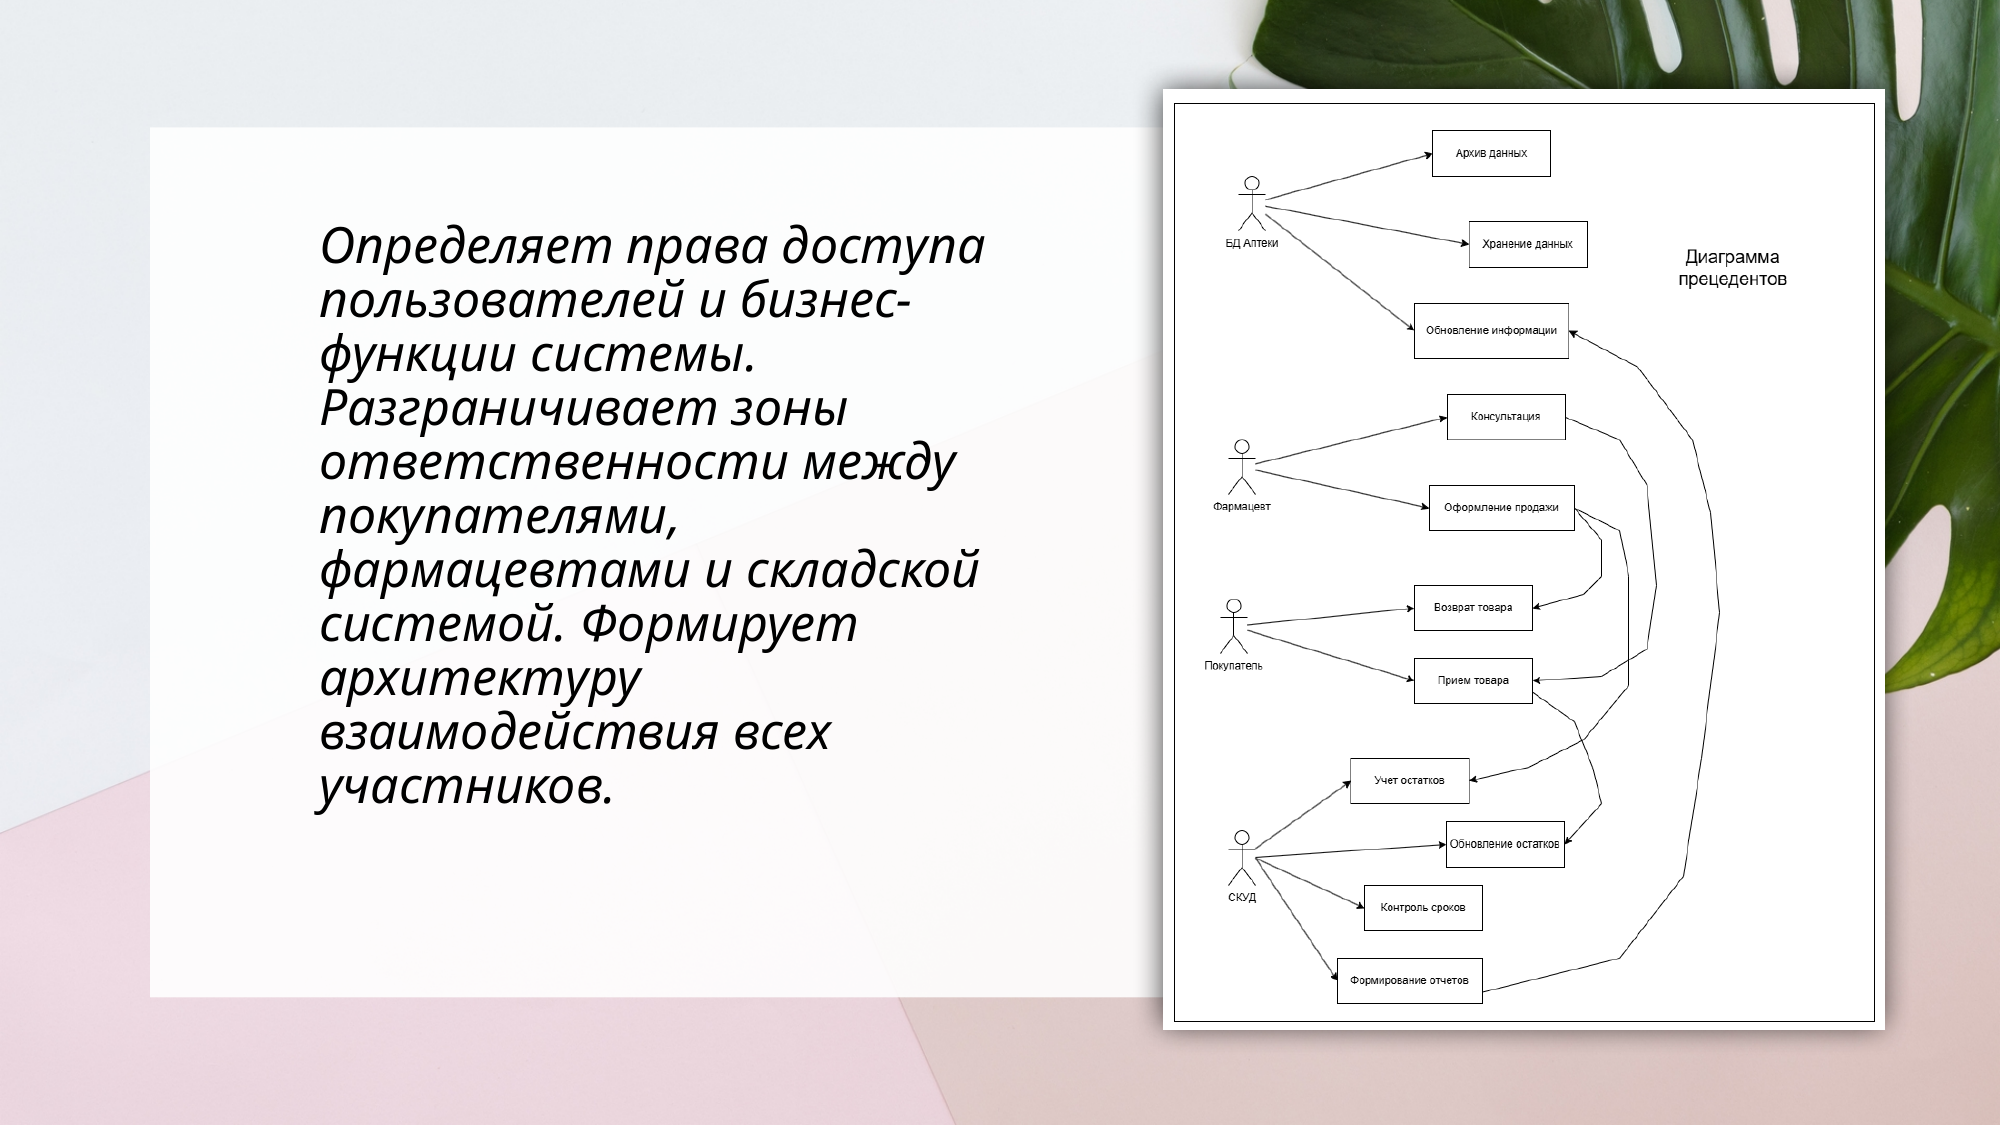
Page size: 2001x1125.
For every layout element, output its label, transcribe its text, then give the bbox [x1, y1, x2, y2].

picture [0, 0, 2000, 1125]
list Определяет права доступа пользователей и бизнес-функции системы. Разграничивает зоны ответственности между покупателями, фармацевтами и складской системой. Формирует архитектуру взаимодействия всех участников. [304, 213, 1003, 1006]
